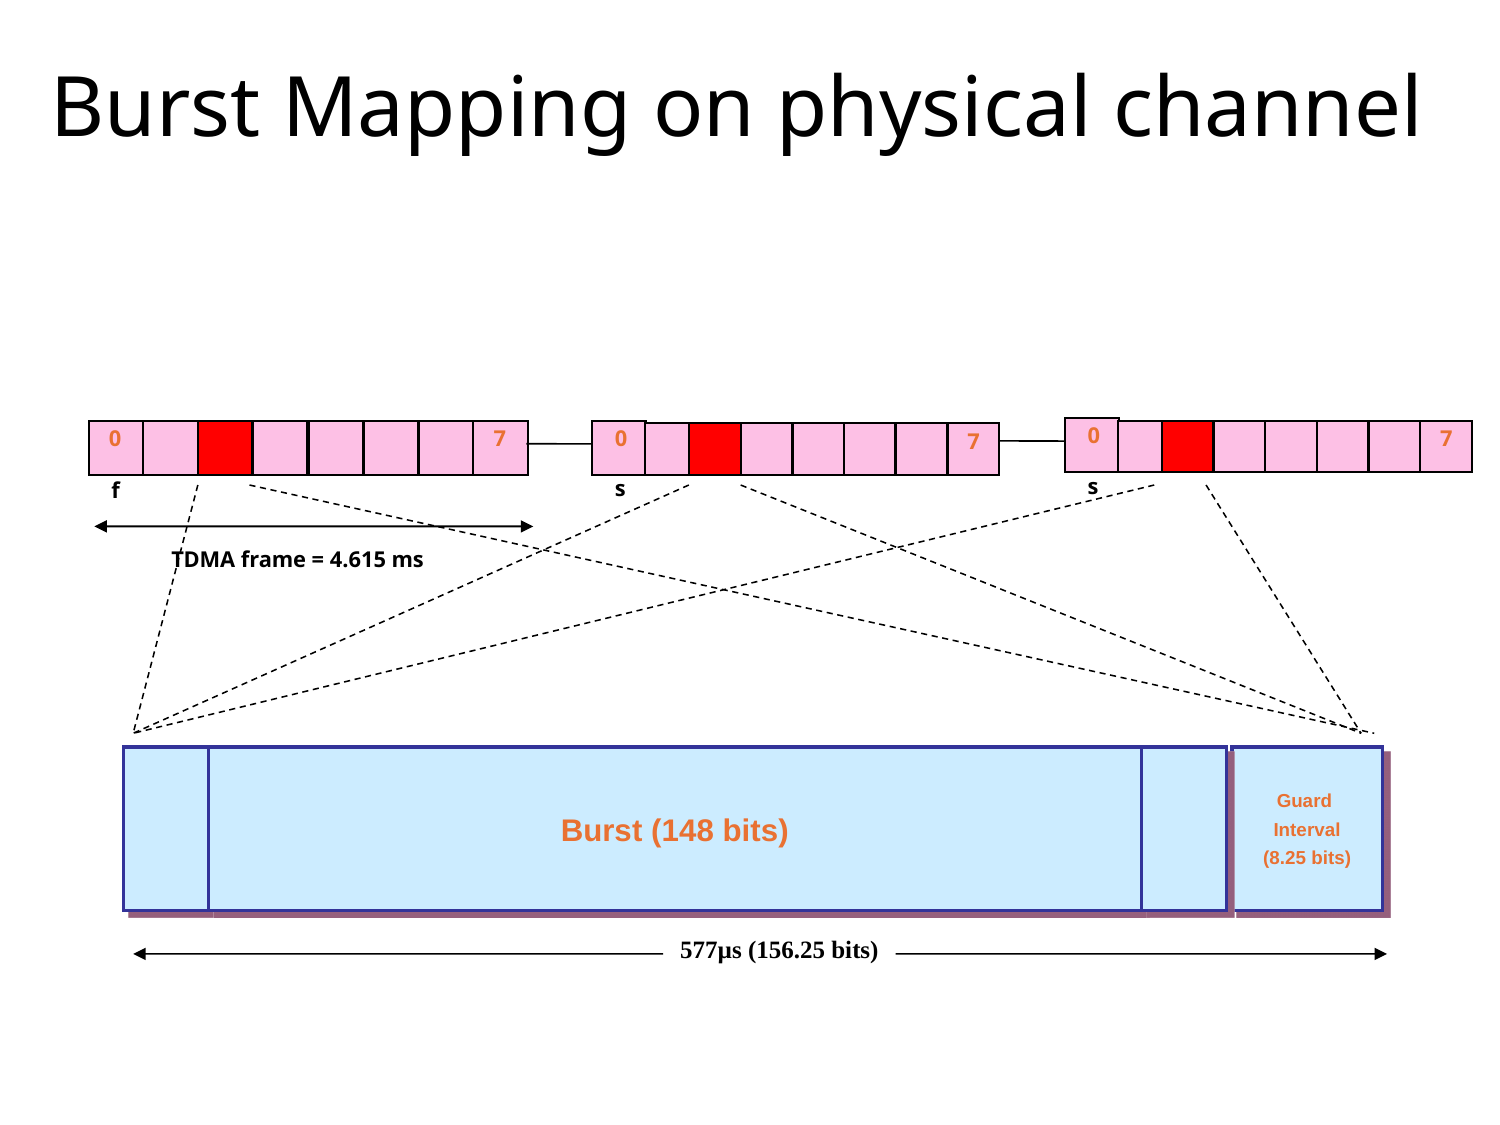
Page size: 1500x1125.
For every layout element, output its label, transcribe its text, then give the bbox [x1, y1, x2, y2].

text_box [88, 415, 1473, 1092]
title Burst Mapping on physical channel [35, 56, 1449, 164]
